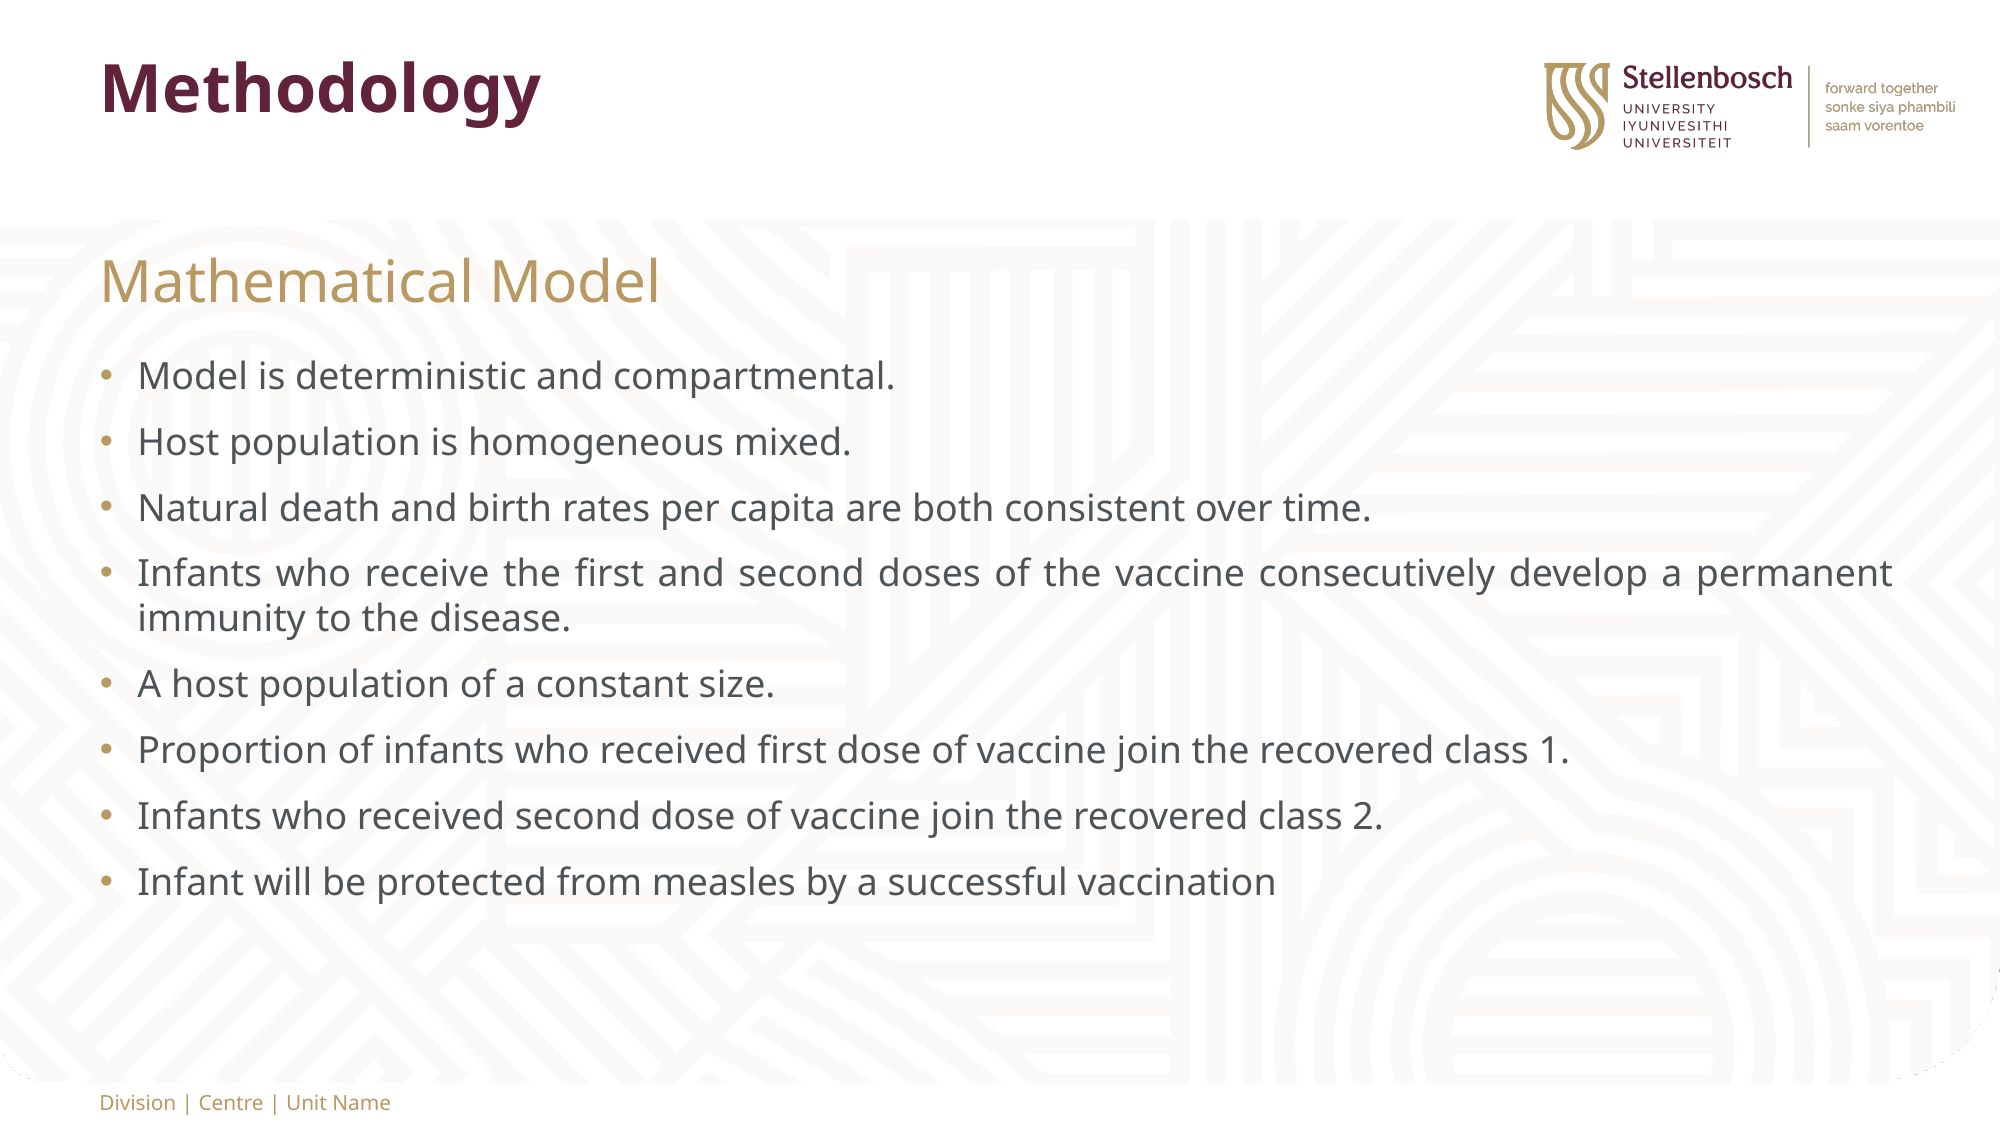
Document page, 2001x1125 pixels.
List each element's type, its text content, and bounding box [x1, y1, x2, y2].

picture [1499, 21, 2000, 192]
list Mathematical Model [85, 226, 1910, 333]
list Model is deterministic and compartmental. Host population is homogeneous mixed. Natural death and birth rates per capita are both consistent over time. Infants who receive the first and second doses of the vaccine consecutively develop a permanent immunity to the disease. A host population of a constant size. Proportion of infants who received first dose of vaccine join the recovered class 1. Infants who received second dose of vaccine join the recovered class 2. Infant will be protected from measles by a successful vaccination [85, 344, 1910, 1069]
title Methodology [85, 47, 1452, 215]
picture [0, 969, 2000, 1125]
